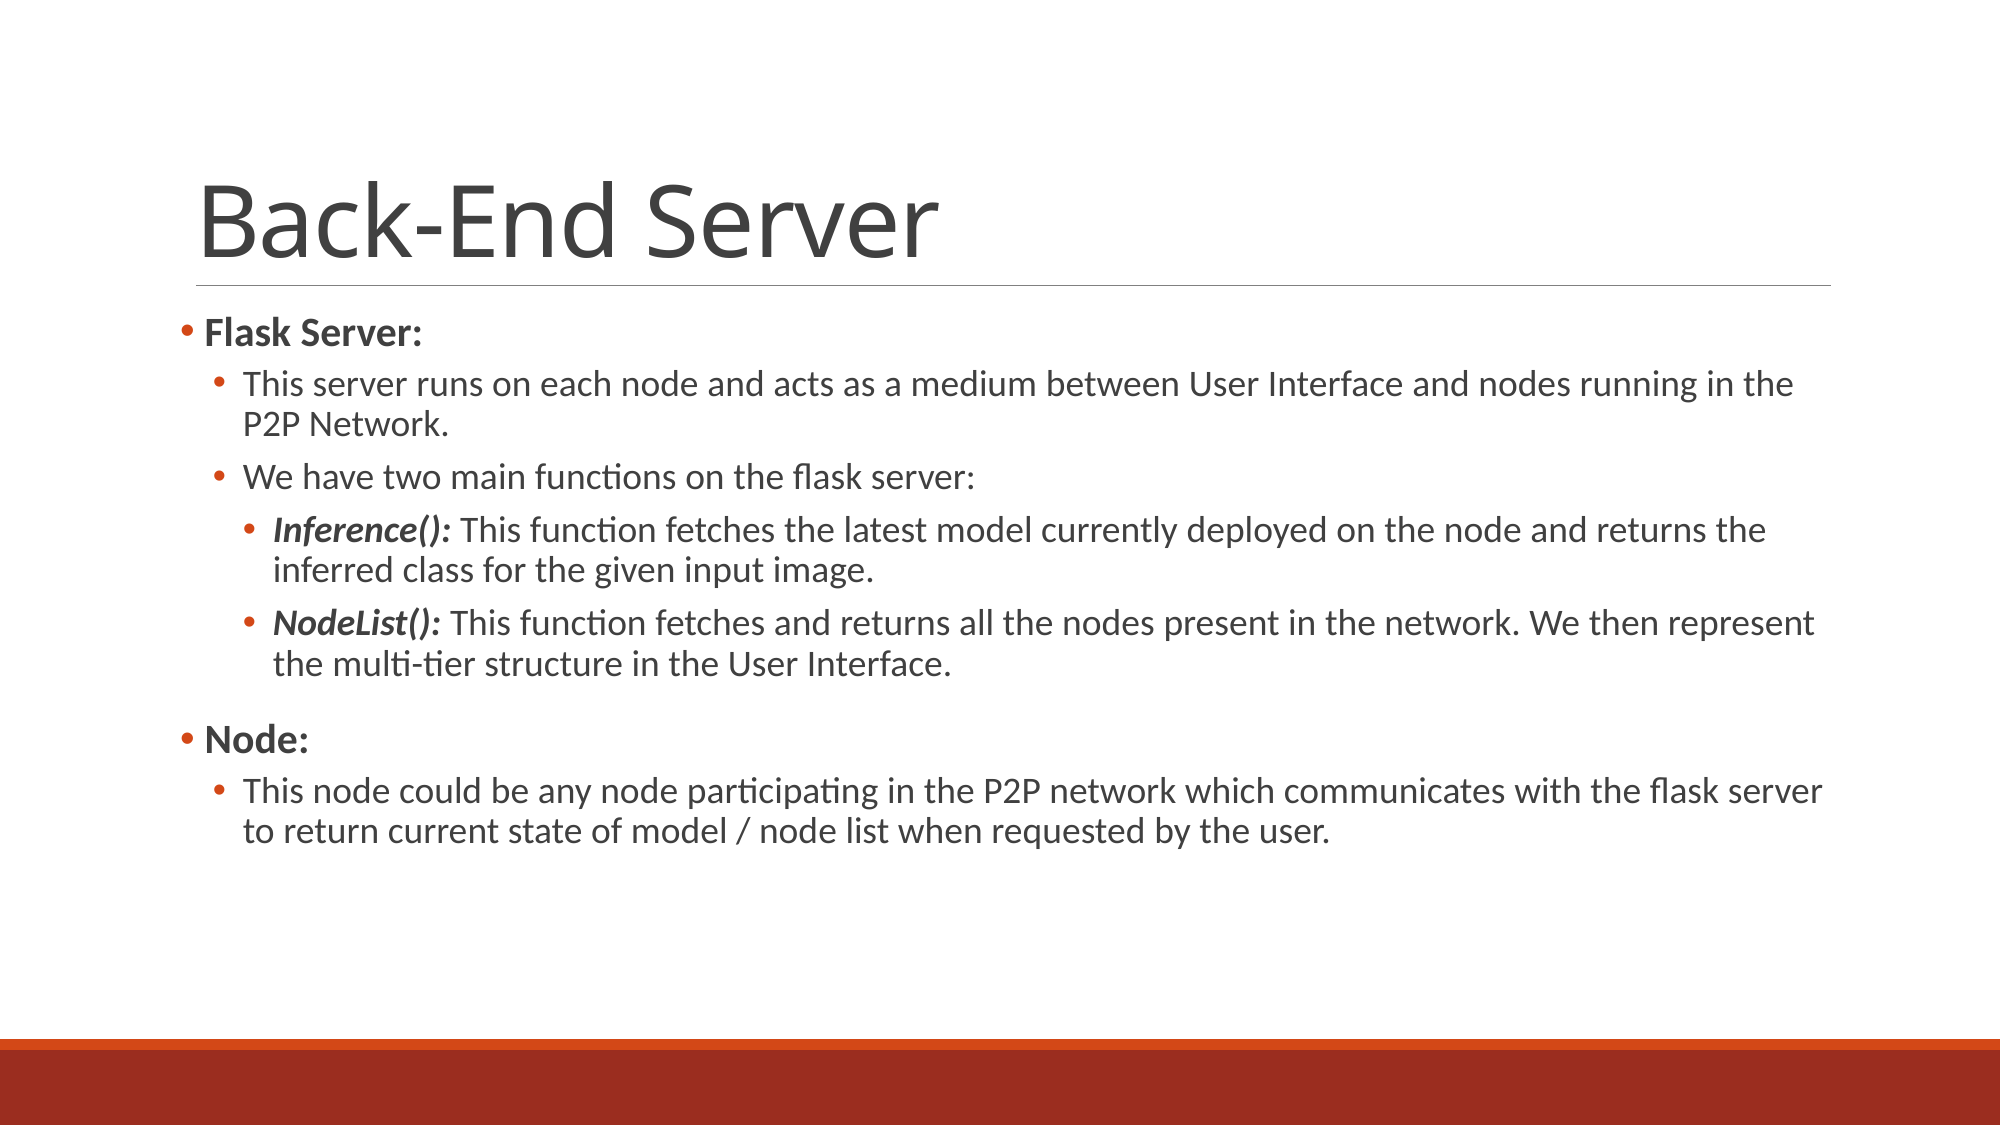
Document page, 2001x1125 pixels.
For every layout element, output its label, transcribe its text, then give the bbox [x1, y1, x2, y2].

title Back-End Server [180, 47, 1830, 285]
list Flask Server: This server runs on each node and acts as a medium between User Interface and nodes running in the P2P Network. We have two main functions on the flask server: Inference(): This function fetches the latest model currently deployed on the node and returns the inferred class for the given input image. NodeList(): This function fetches and returns all the nodes present in the network. We then represent the multi-tier structure in the User Interface. Node: This node could be any node participating in the P2P network which communicates with the flask server to return current state of model / node list when requested by the user. [180, 302, 1830, 963]
